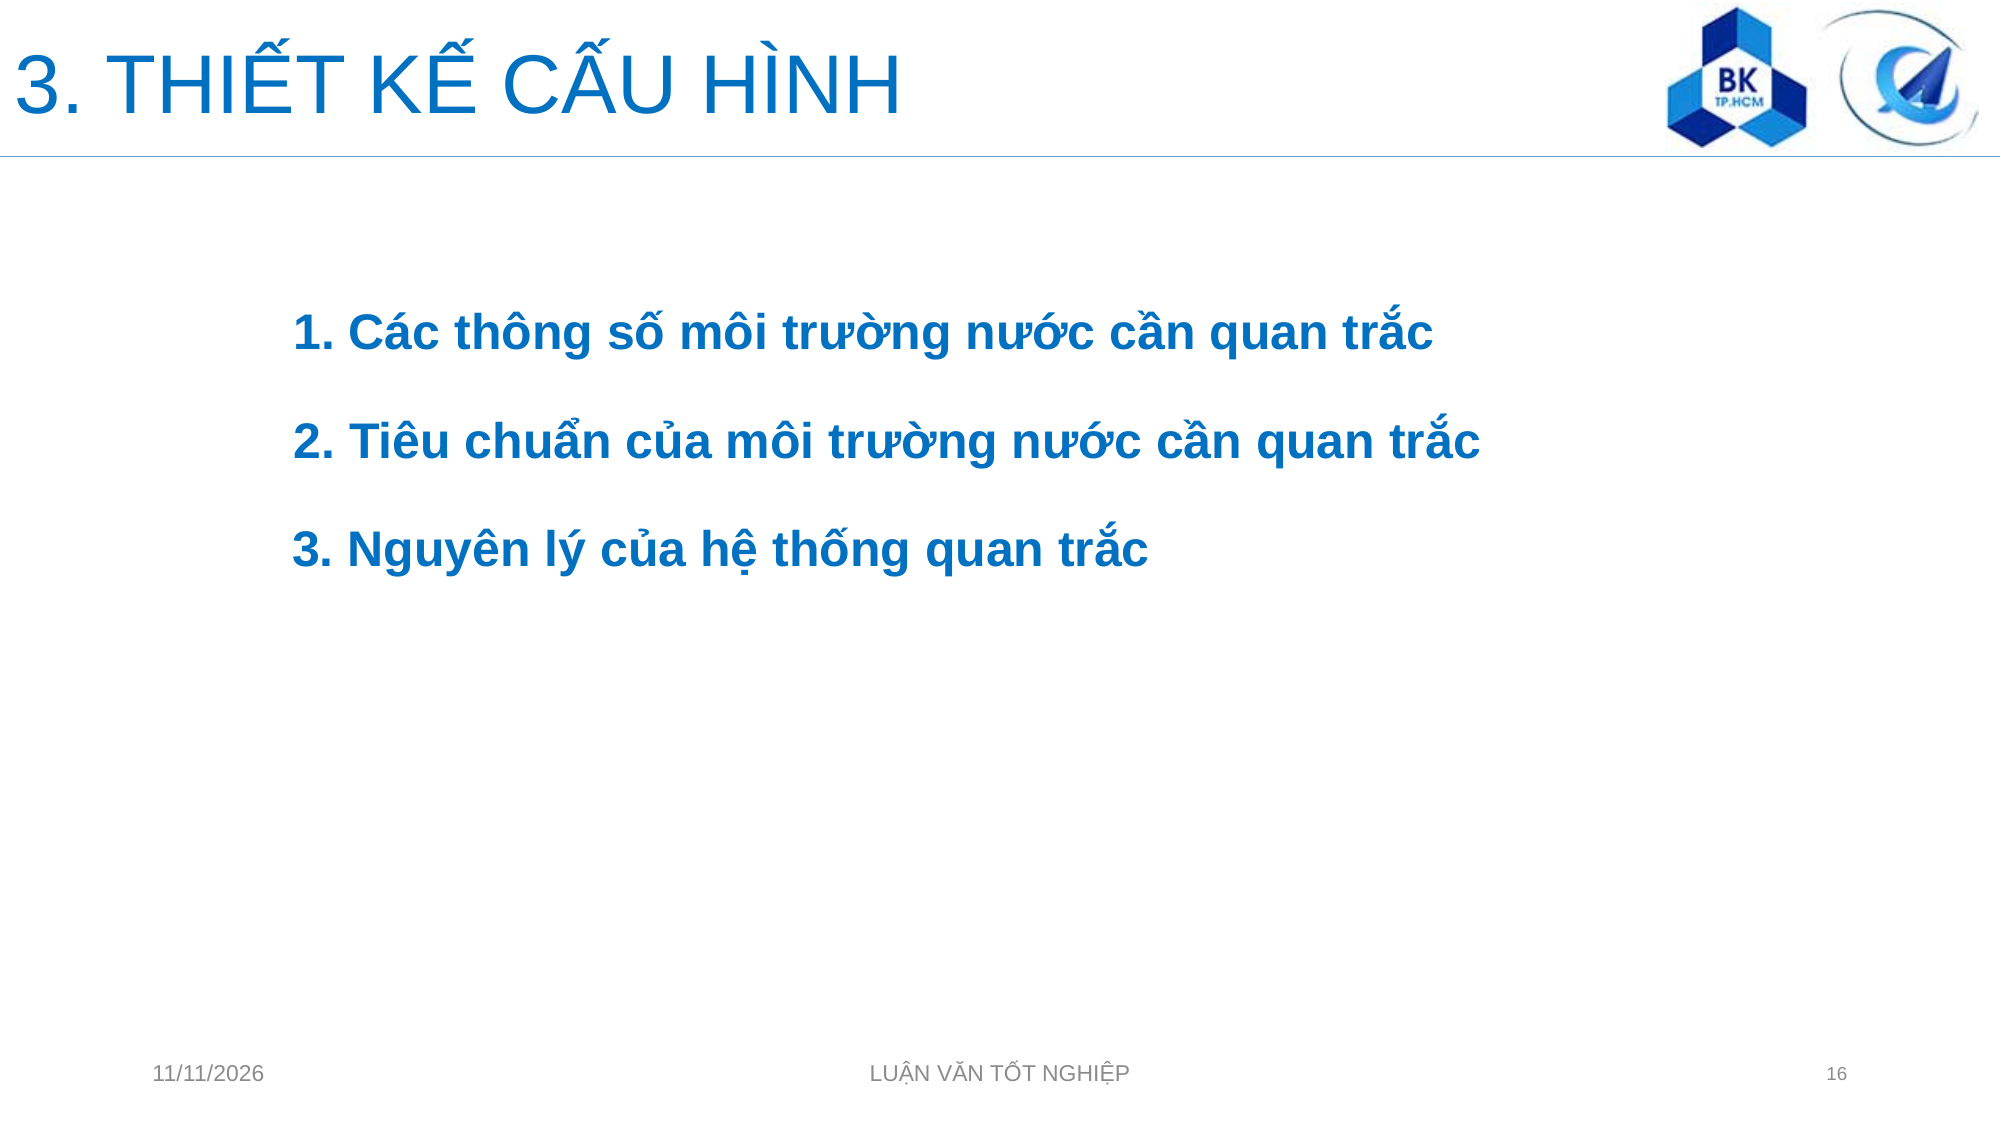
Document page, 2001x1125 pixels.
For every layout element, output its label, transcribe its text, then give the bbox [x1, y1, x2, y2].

slide_number 02-Jul-19 [137, 1042, 588, 1103]
slide_number 16 [1412, 1042, 1863, 1103]
footer LUẬN VĂN TỐT NGHIỆP [662, 1042, 1338, 1103]
text_box 3. Nguyên lý của hệ thống quan trắc [277, 509, 1180, 585]
text_box 1. Các thông số môi trường nước cần quan trắc [278, 292, 1450, 368]
text_box 2. Tiêu chuẩn của môi trường nước cần quan trắc [278, 400, 1497, 476]
text_box 3. THIẾT KẾ CẤU HÌNH [0, 22, 1080, 138]
picture [1665, 2, 1979, 156]
